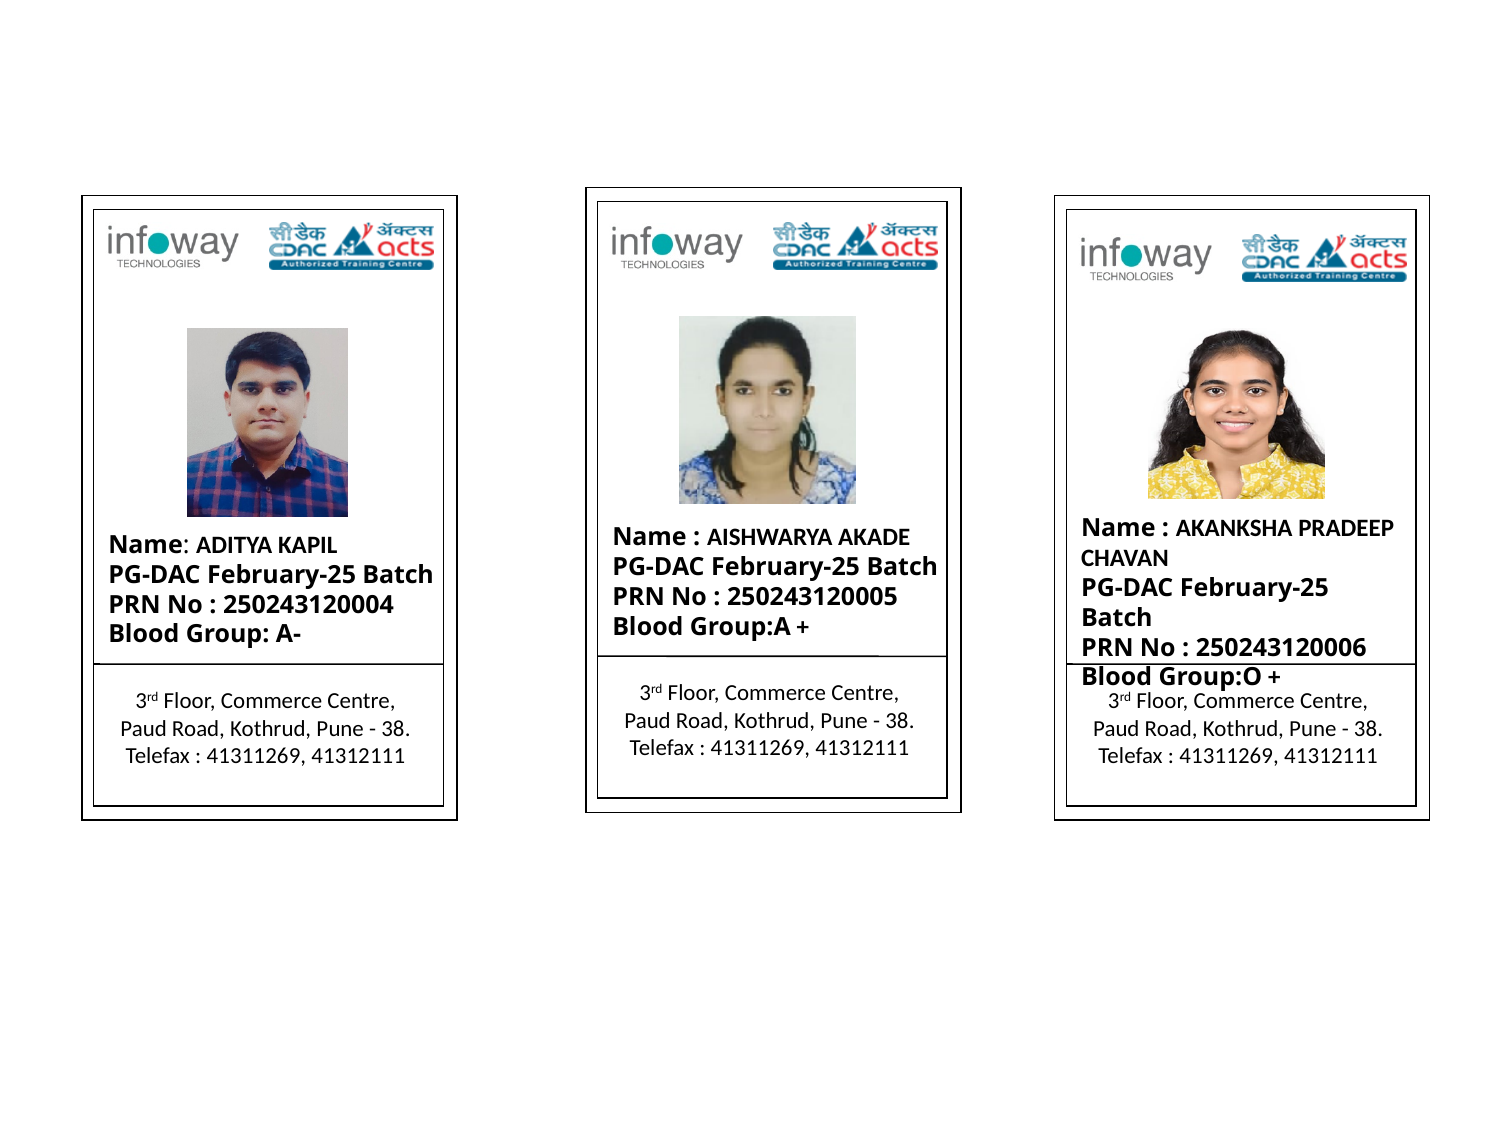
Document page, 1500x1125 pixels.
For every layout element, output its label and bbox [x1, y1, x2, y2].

picture [187, 327, 348, 518]
text_box [585, 187, 962, 813]
picture [1148, 327, 1325, 499]
picture [1241, 234, 1407, 282]
picture [679, 316, 856, 505]
text_box [1054, 195, 1430, 821]
picture [1077, 234, 1212, 282]
picture [609, 222, 744, 270]
picture [269, 222, 434, 270]
picture [773, 222, 938, 270]
text_box [81, 195, 469, 821]
